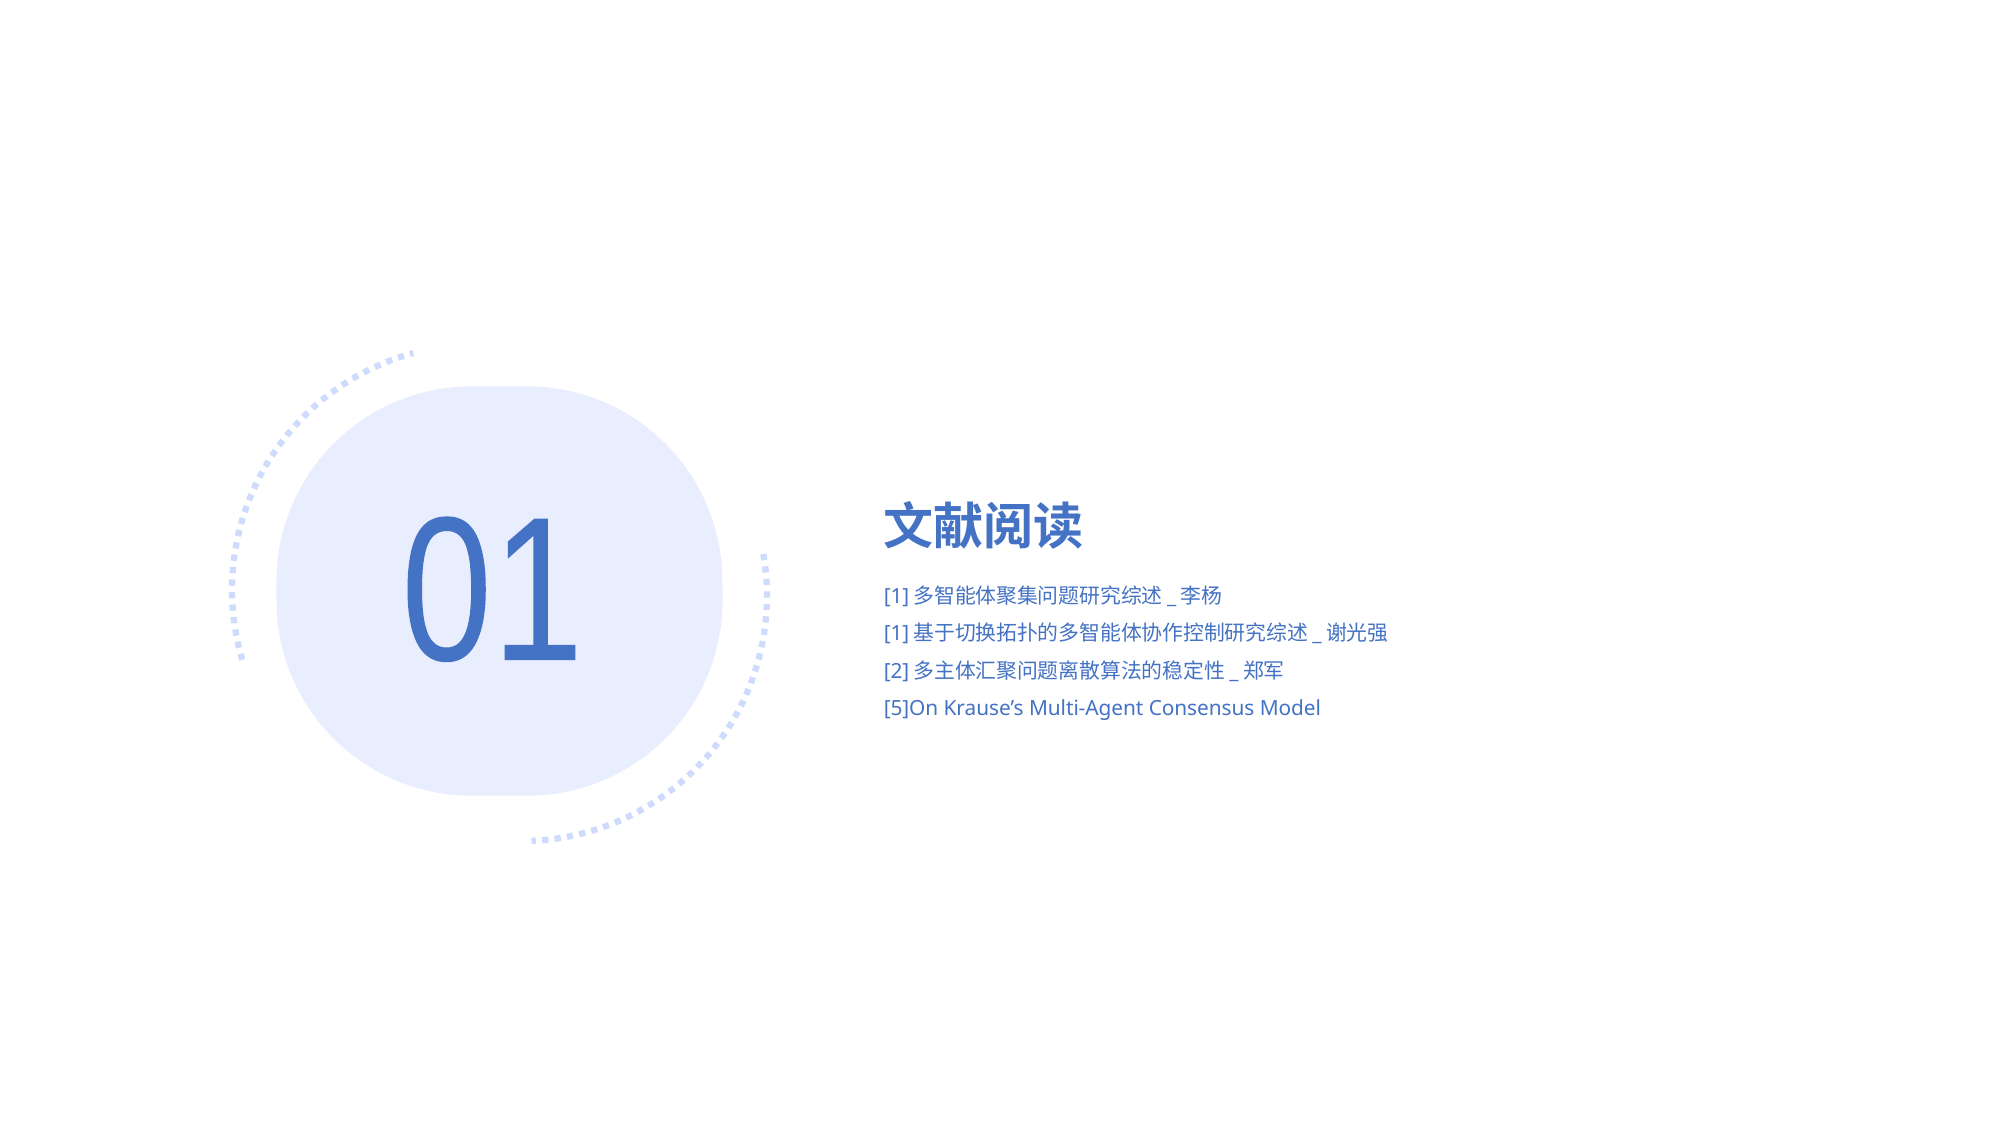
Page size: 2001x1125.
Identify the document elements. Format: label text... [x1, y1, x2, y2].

title 文献阅读 [868, 415, 1758, 562]
list [1]多智能体聚集问题研究综述_李杨 [1]基于切换拓扑的多智能体协作控制研究综述_谢光强 [2]多主体汇聚问题离散算法的稳定性_郑军 [5]On Krause’s Multi-Agent Consensus Model [868, 562, 1758, 730]
